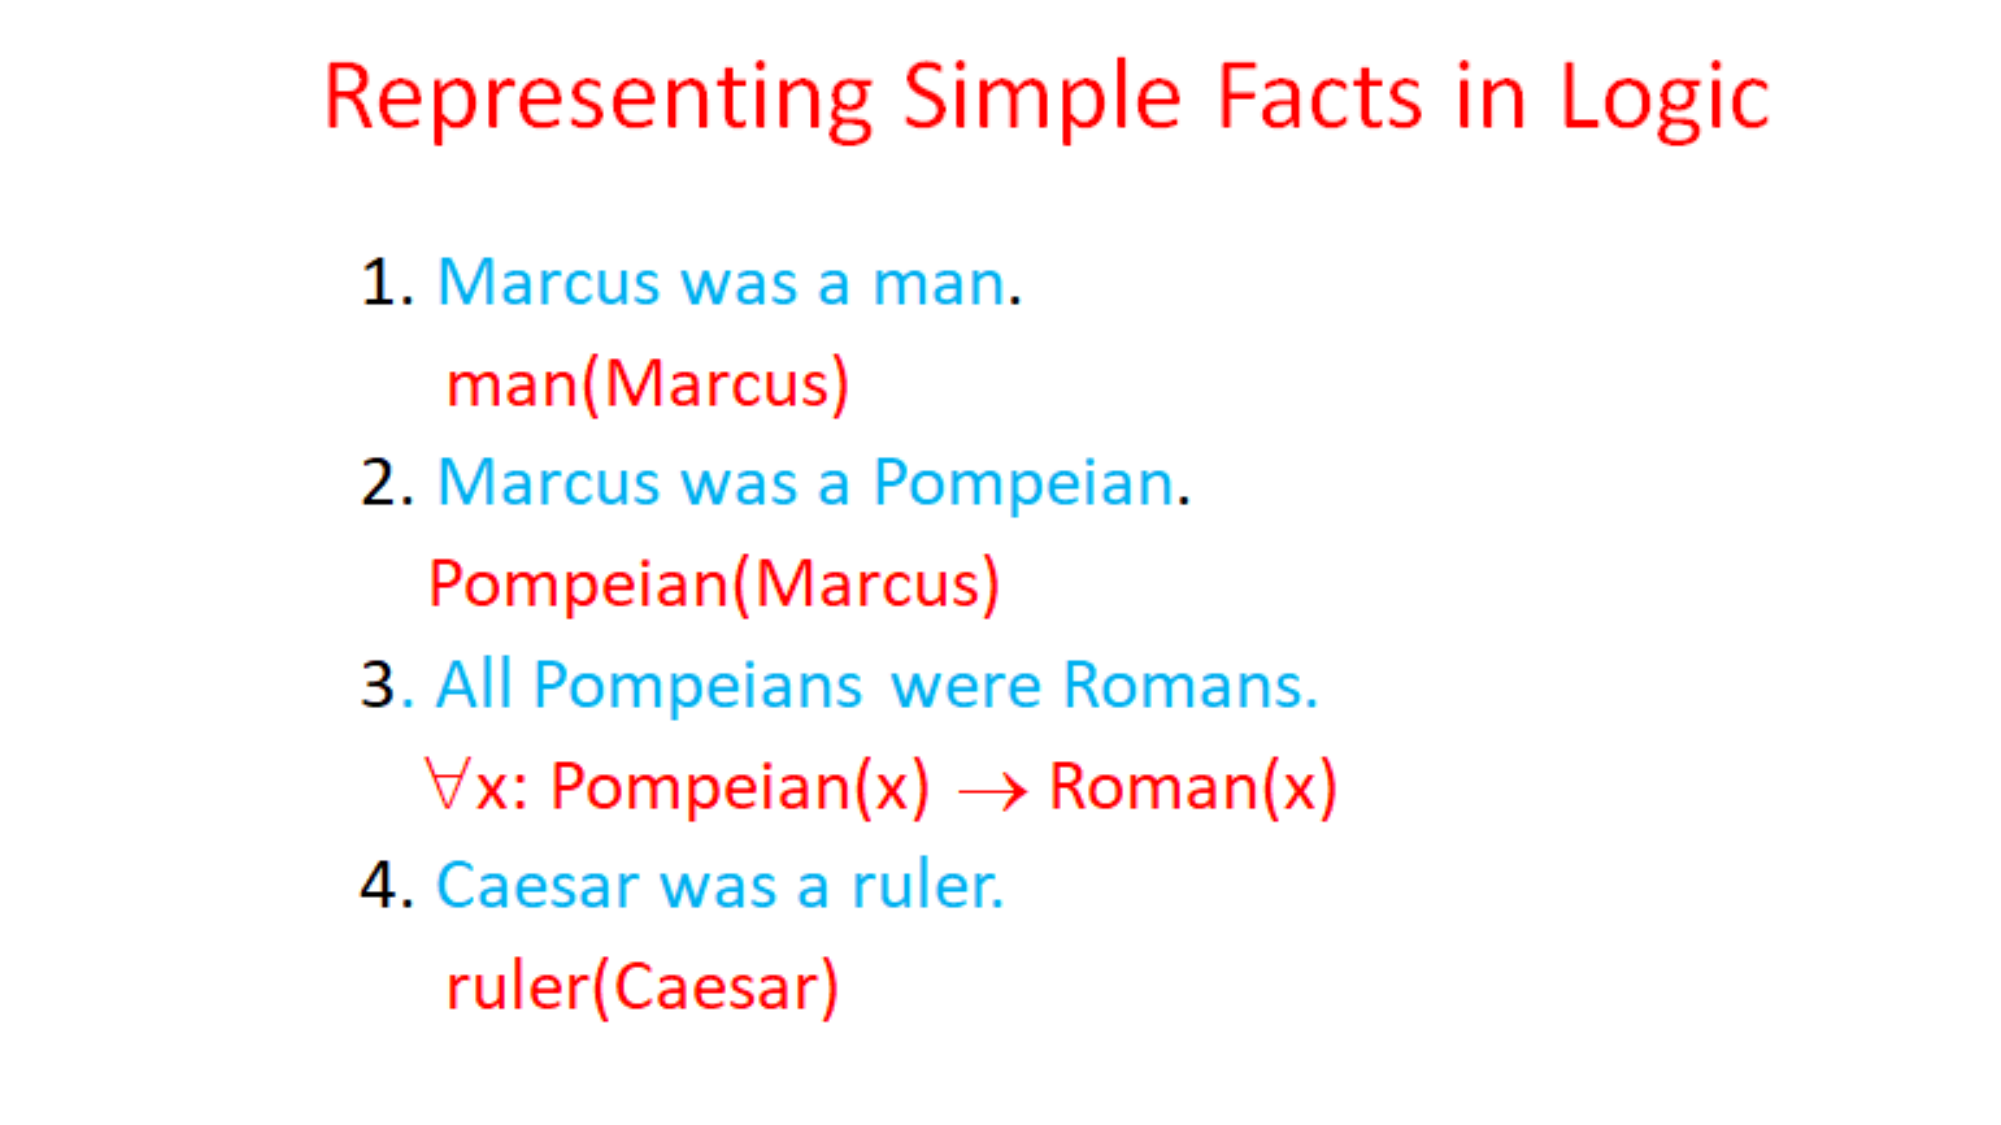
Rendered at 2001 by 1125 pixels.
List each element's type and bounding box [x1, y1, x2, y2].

list [286, 40, 1809, 1072]
